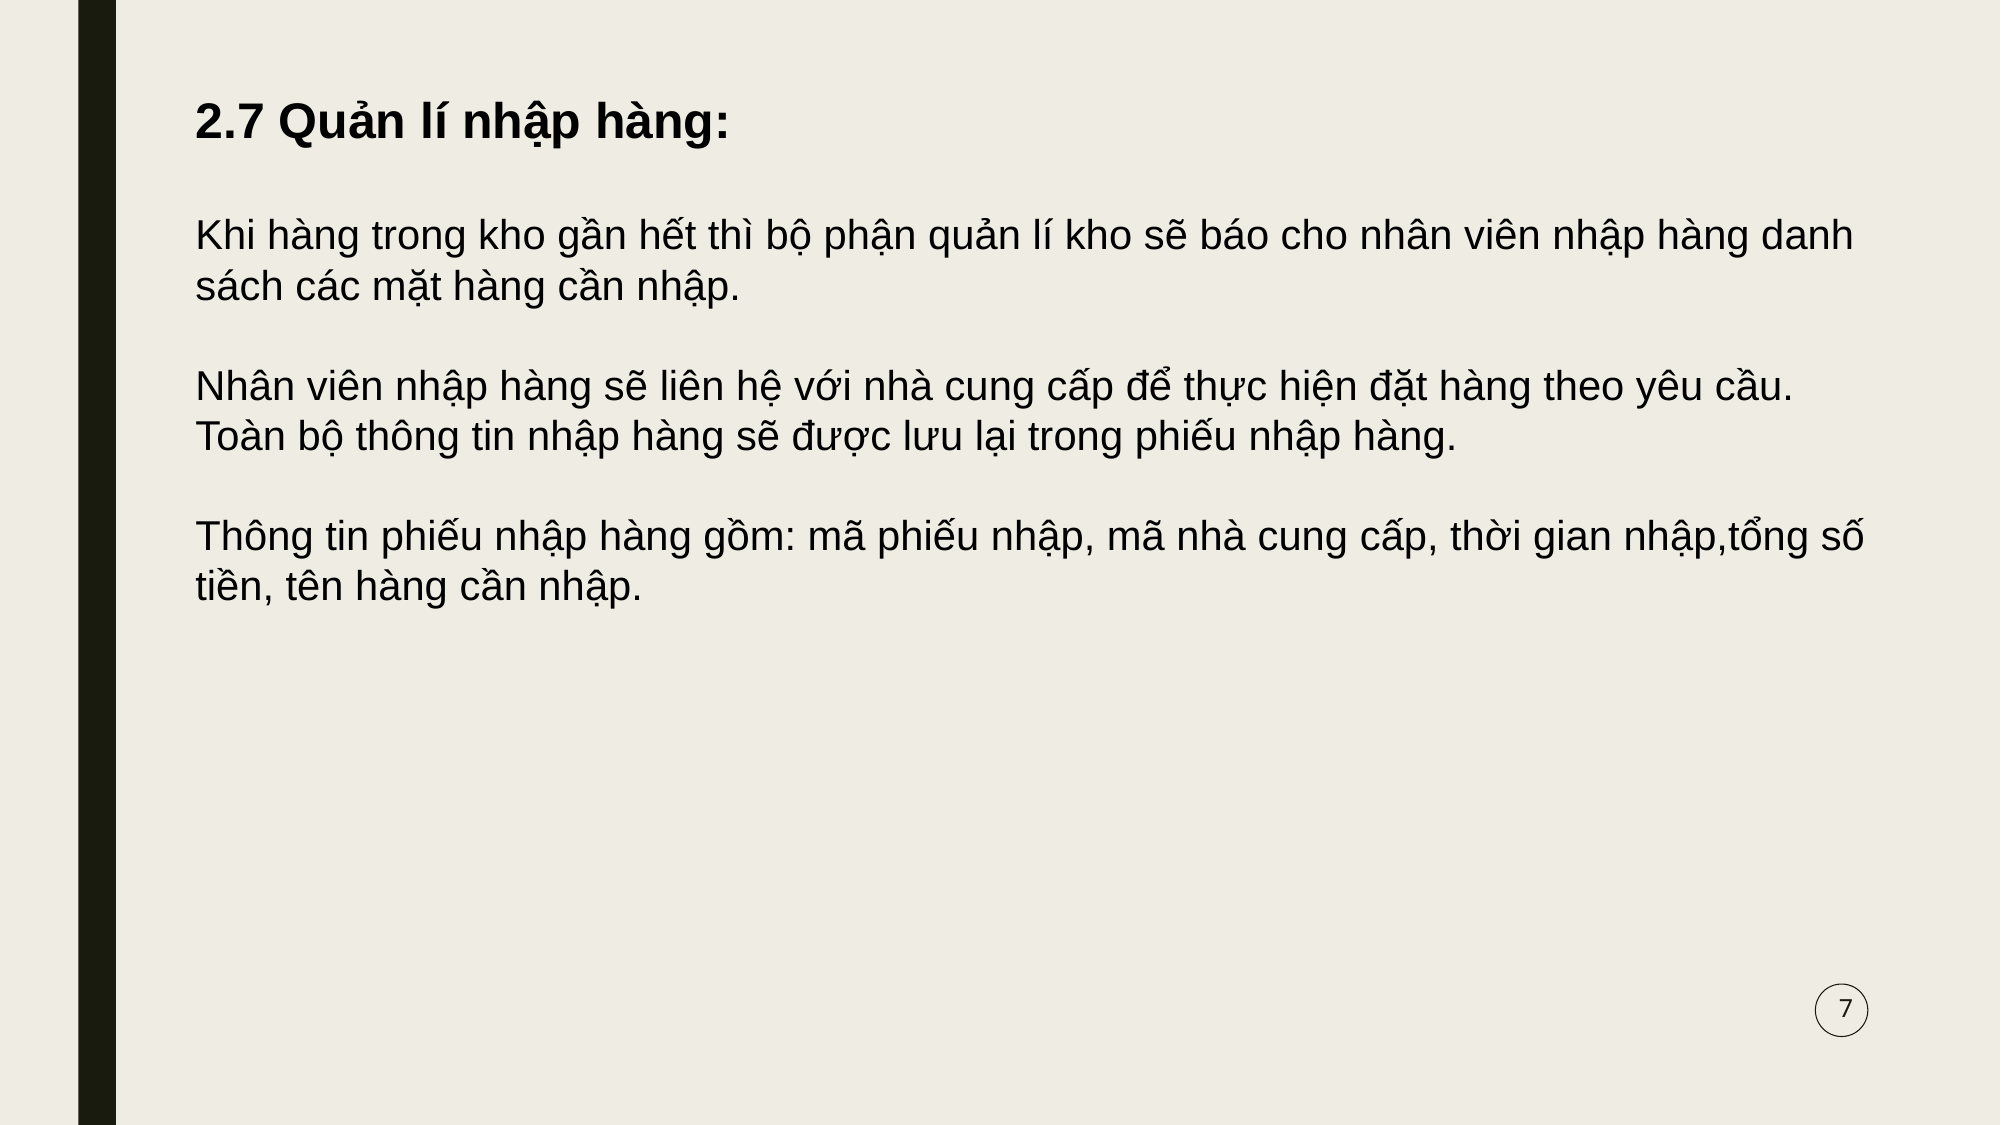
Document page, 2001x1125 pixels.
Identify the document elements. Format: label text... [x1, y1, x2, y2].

text_box 2.7 Quản lí nhập hàng: Khi hàng trong kho gần hết thì bộ phận quản lí kho sẽ báo cho nhân viên nhập hàng danh sách các mặt hàng cần nhập. Nhân viên nhập hàng sẽ liên hệ với nhà cung cấp để thực hiện đặt hàng theo yêu cầu. Toàn bộ thông tin nhập hàng sẽ được lưu lại trong phiếu nhập hàng. Thông tin phiếu nhập hàng gồm: mã phiếu nhập, mã nhà cung cấp, thời gian nhập,tổng số tiền, tên hàng cần nhập. [105, 81, 1895, 616]
slide_number 7 [1636, 978, 1869, 1041]
